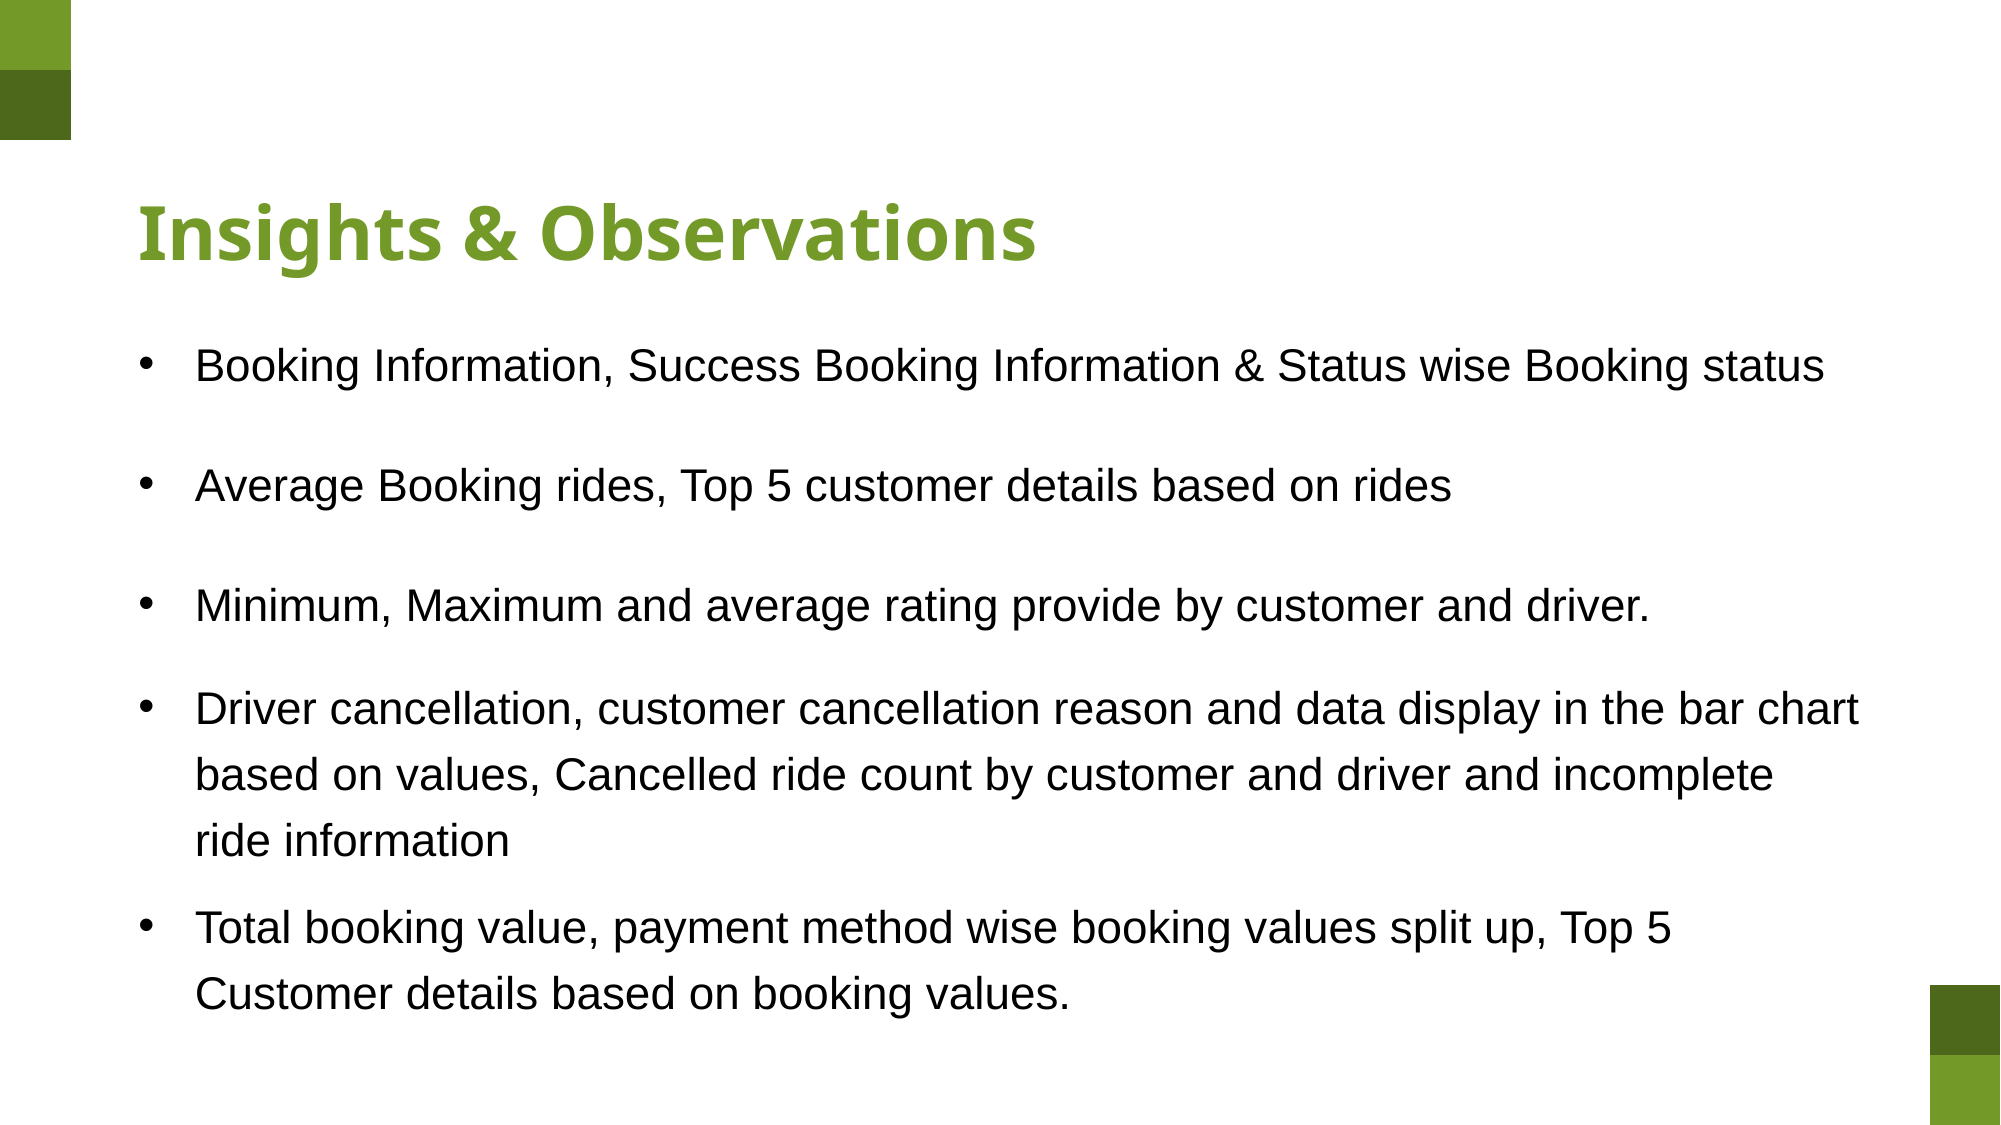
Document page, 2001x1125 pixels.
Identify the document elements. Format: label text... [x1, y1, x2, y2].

title Insights & Observations [138, 136, 1862, 276]
list Booking Information, Success Booking Information & Status wise Booking status Average Booking rides, Top 5 customer details based on rides Minimum, Maximum and average rating provide by customer and driver. Driver cancellation, customer cancellation reason and data display in the bar chart based on values, Cancelled ride count by customer and driver and incomplete ride information Total booking value, payment method wise booking values split up, Top 5 Customer details based on booking values. [138, 307, 1862, 1033]
